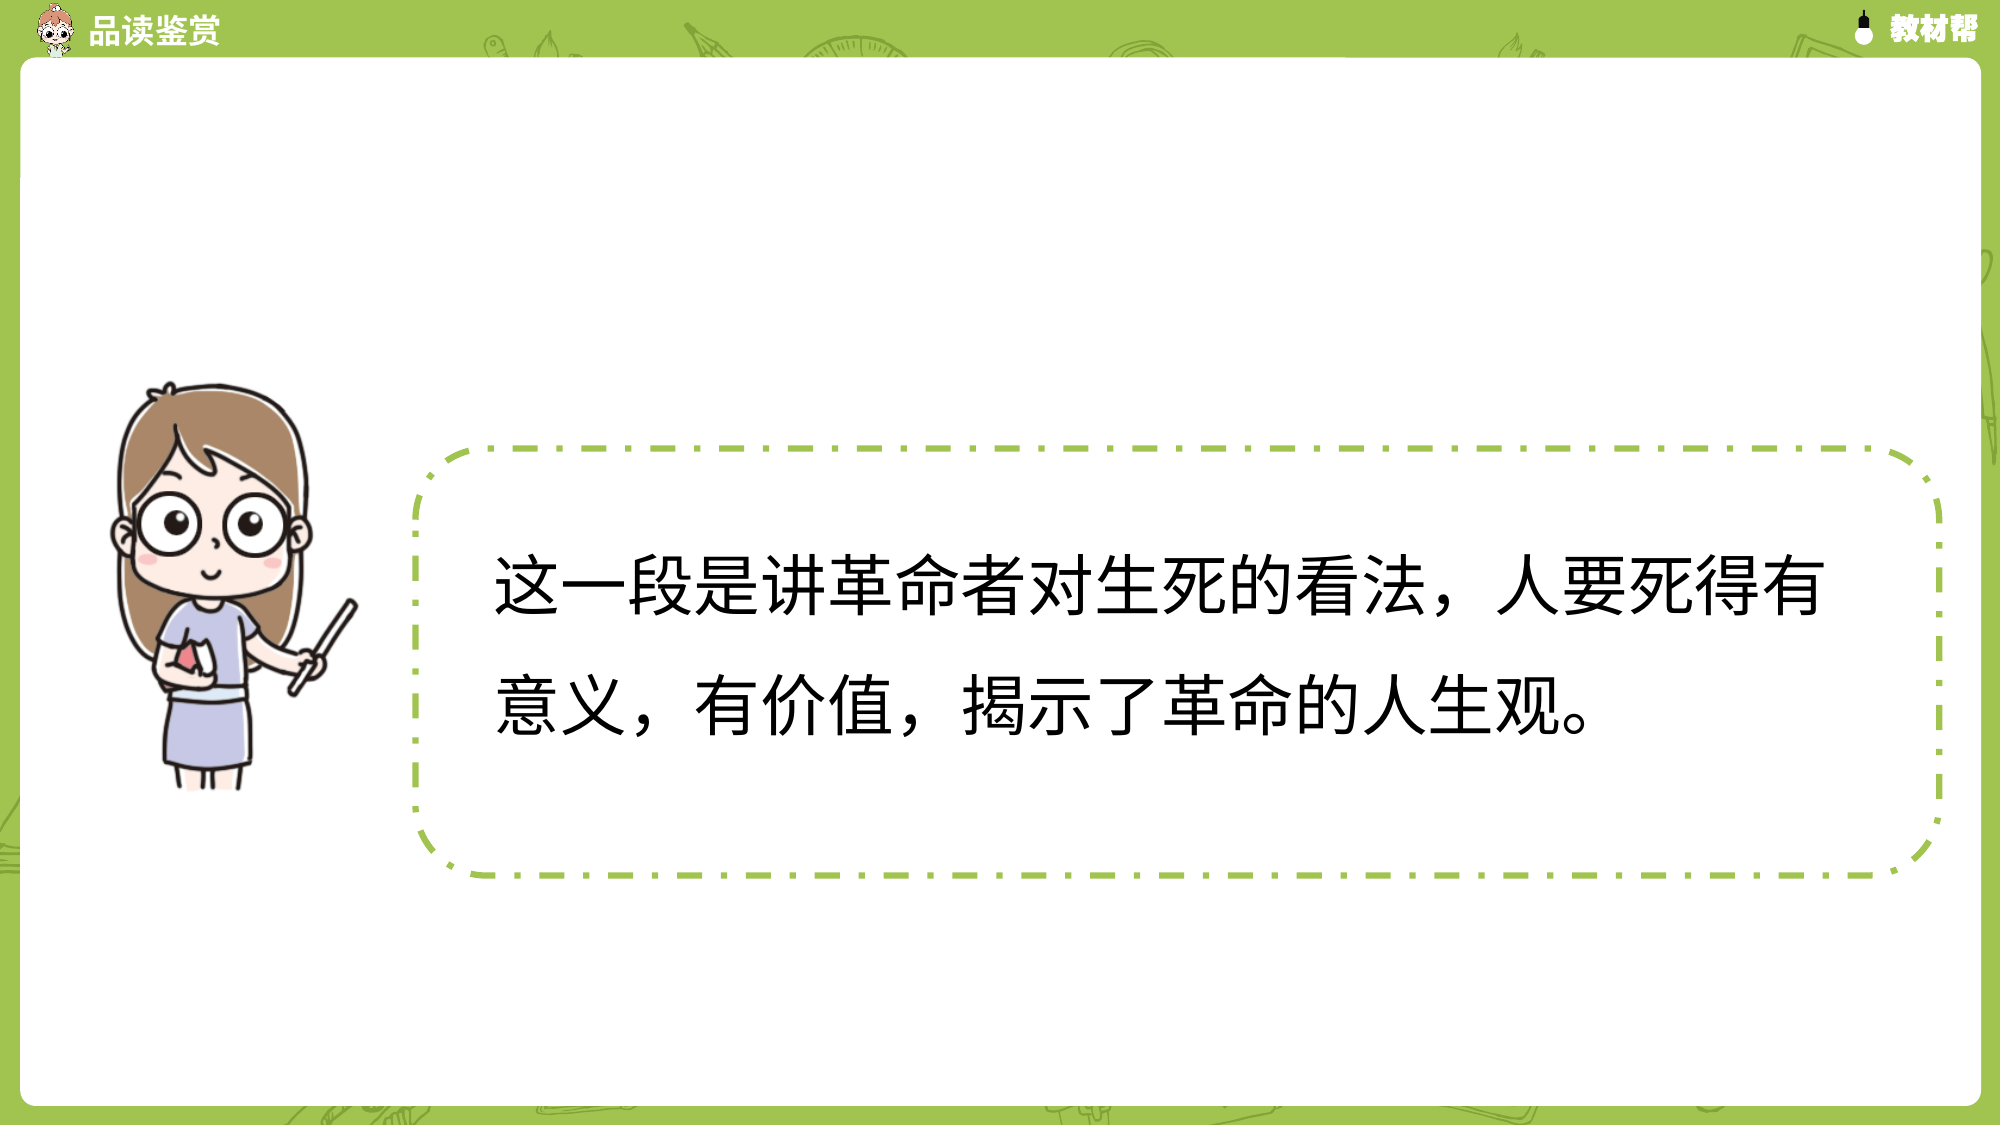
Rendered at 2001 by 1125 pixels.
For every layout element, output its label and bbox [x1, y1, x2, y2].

picture [89, 378, 369, 800]
picture [36, 1, 75, 58]
text_box [414, 447, 1941, 877]
